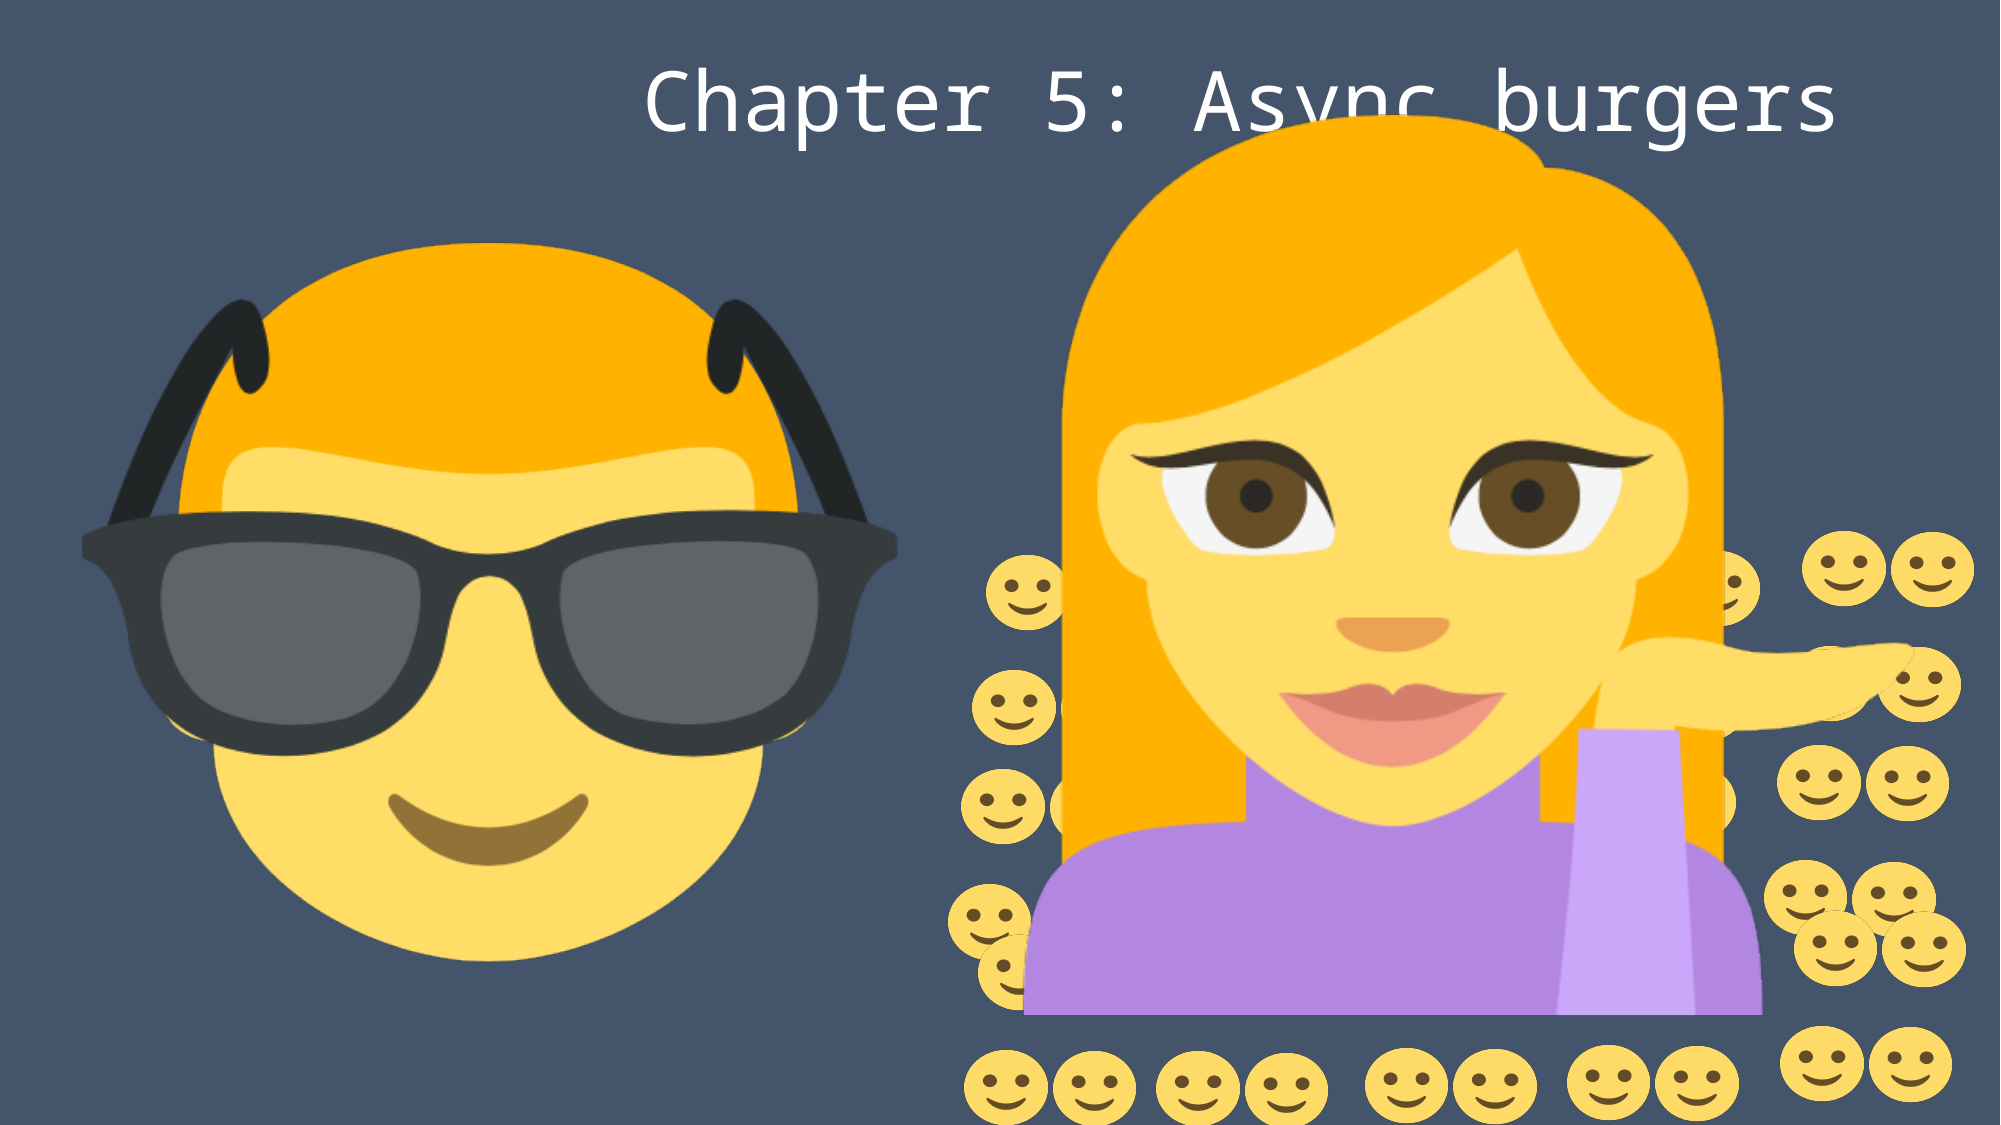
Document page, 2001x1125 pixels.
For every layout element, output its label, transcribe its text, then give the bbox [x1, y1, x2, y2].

picture [961, 1047, 1139, 1125]
text_box Chapter 5: Async burgers [627, 41, 1858, 156]
picture [944, 85, 1977, 1125]
picture [1153, 1048, 1331, 1125]
picture [56, 144, 921, 986]
